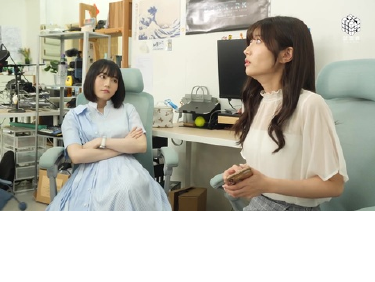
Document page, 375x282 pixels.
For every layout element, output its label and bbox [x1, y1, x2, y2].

picture [0, 0, 375, 212]
